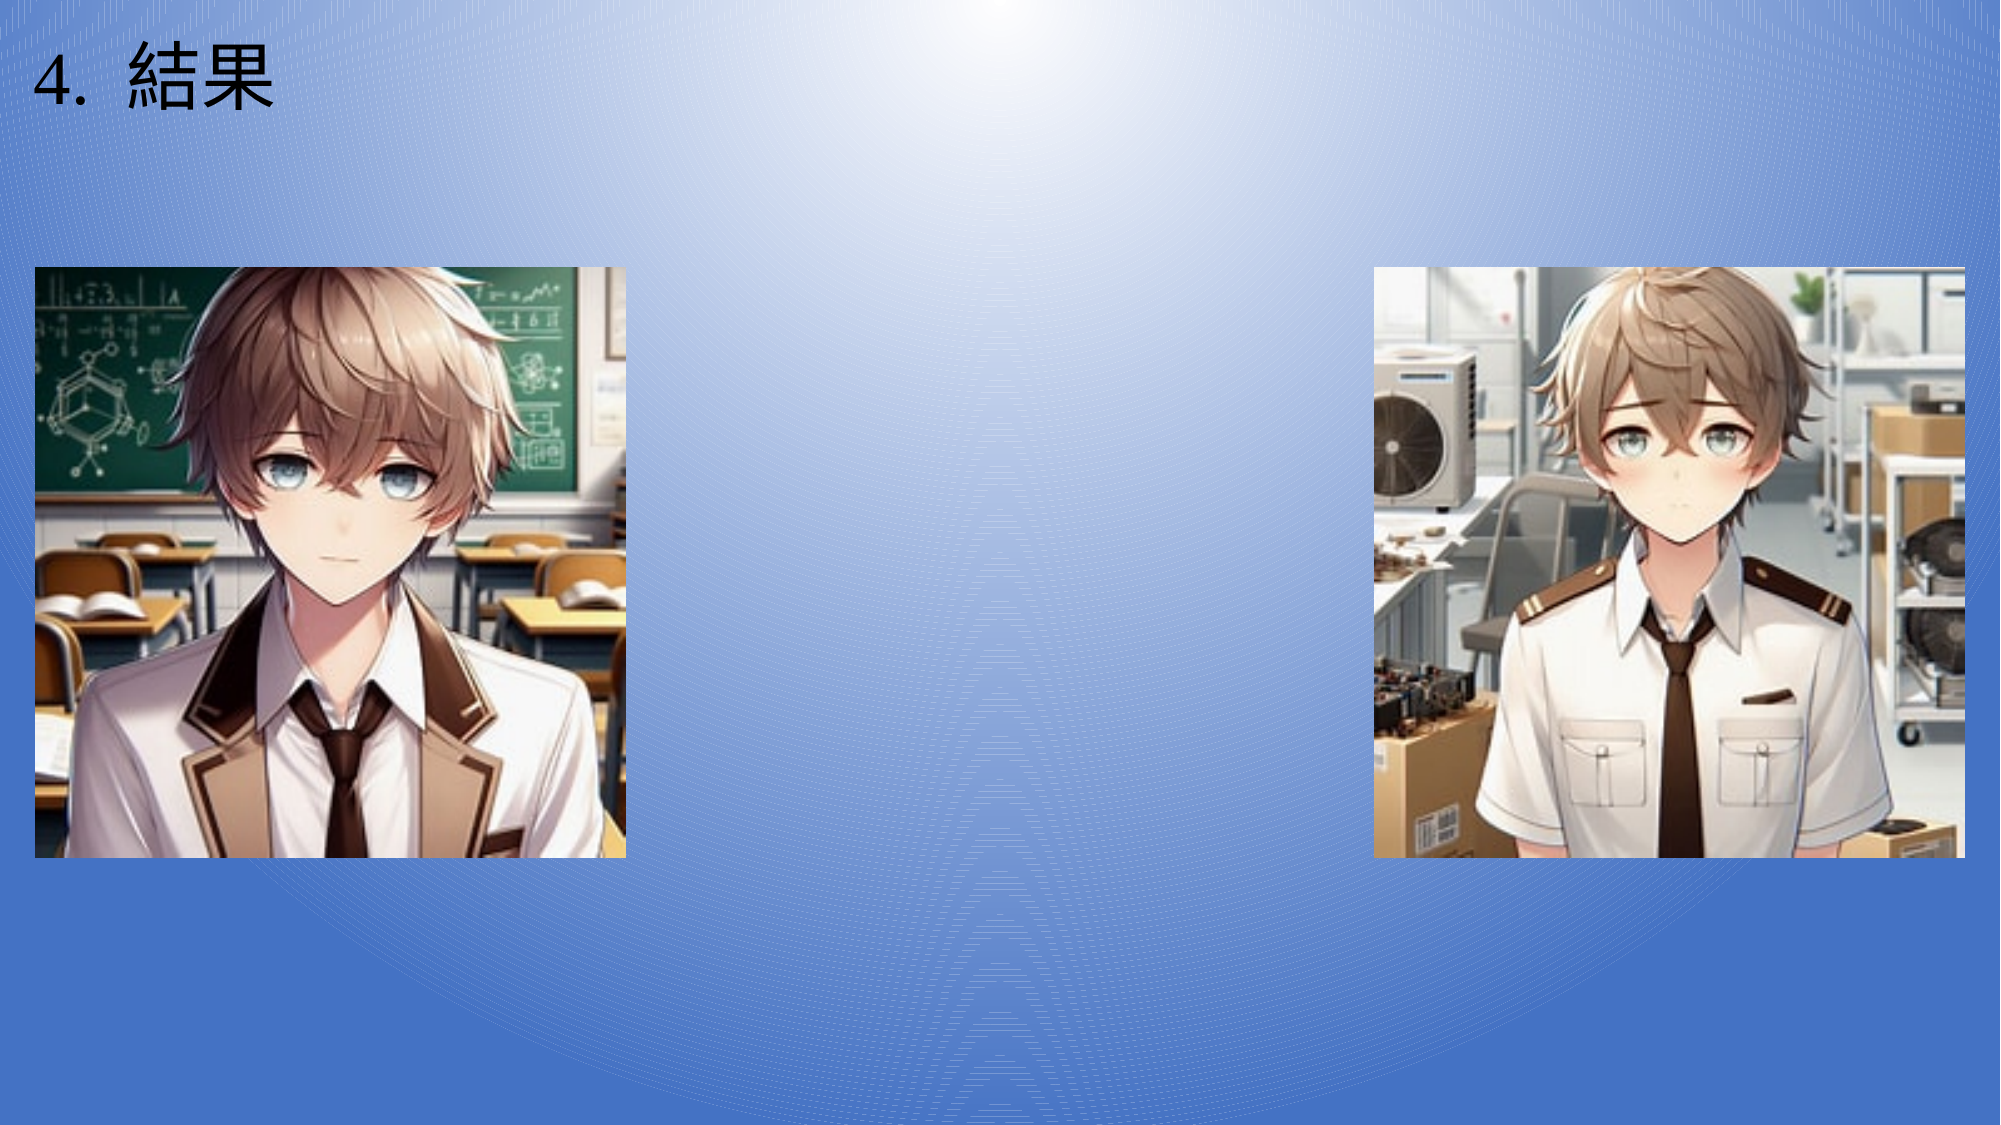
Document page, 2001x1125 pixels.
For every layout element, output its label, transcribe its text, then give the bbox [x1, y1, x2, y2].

picture [1374, 267, 1965, 858]
title 4. 結果 [18, 24, 314, 137]
picture [35, 267, 626, 858]
